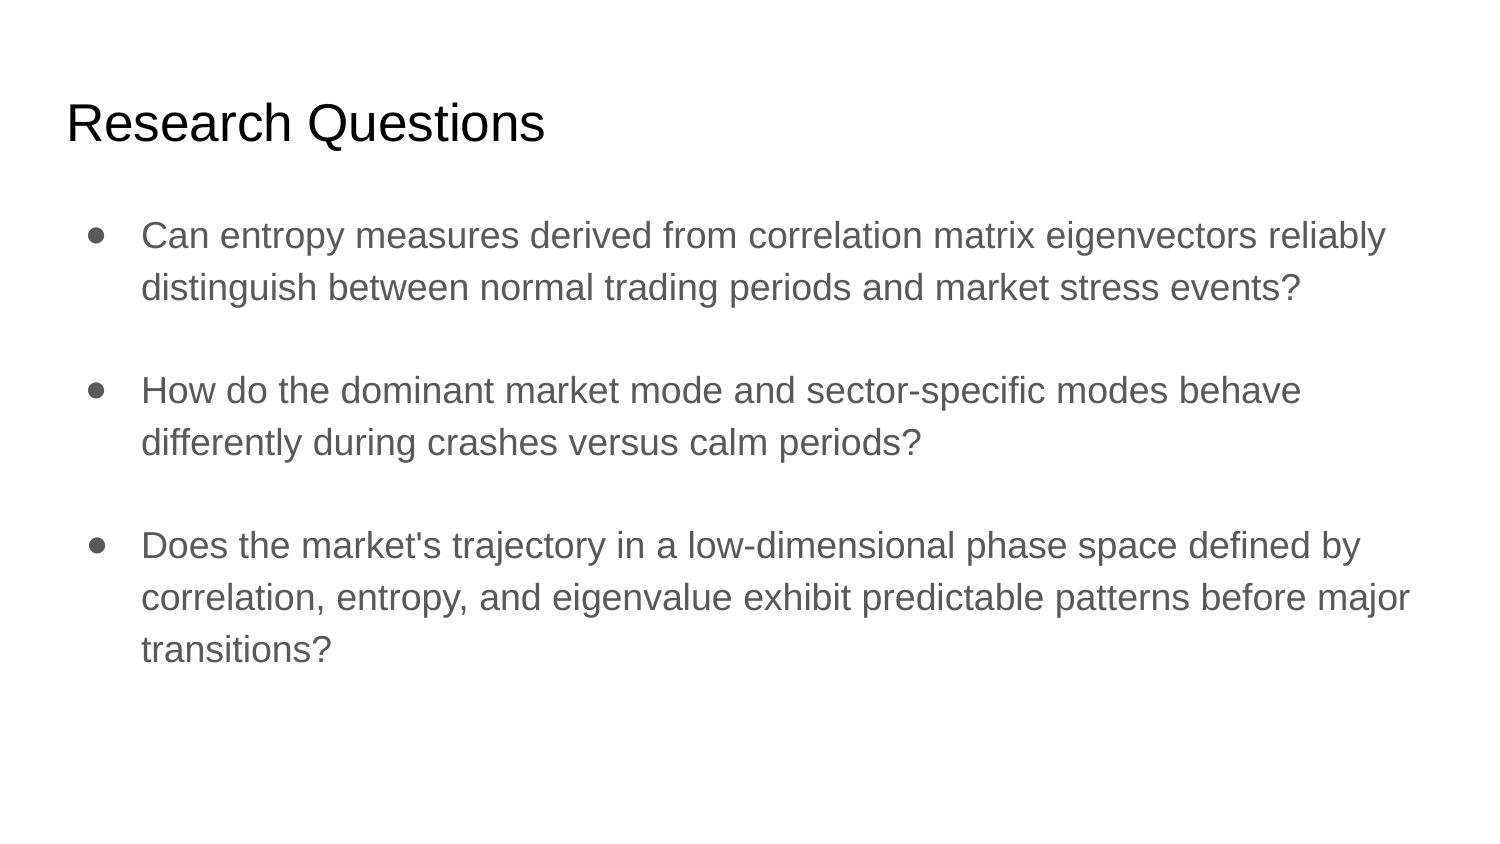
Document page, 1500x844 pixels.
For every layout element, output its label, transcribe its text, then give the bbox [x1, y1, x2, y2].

list Can entropy measures derived from correlation matrix eigenvectors reliably distinguish between normal trading periods and market stress events? How do the dominant market mode and sector-specific modes behave differently during crashes versus calm periods? Does the market's trajectory in a low-dimensional phase space defined by correlation, entropy, and eigenvalue exhibit predictable patterns before major transitions? [51, 189, 1449, 750]
title Research Questions [51, 72, 1449, 167]
